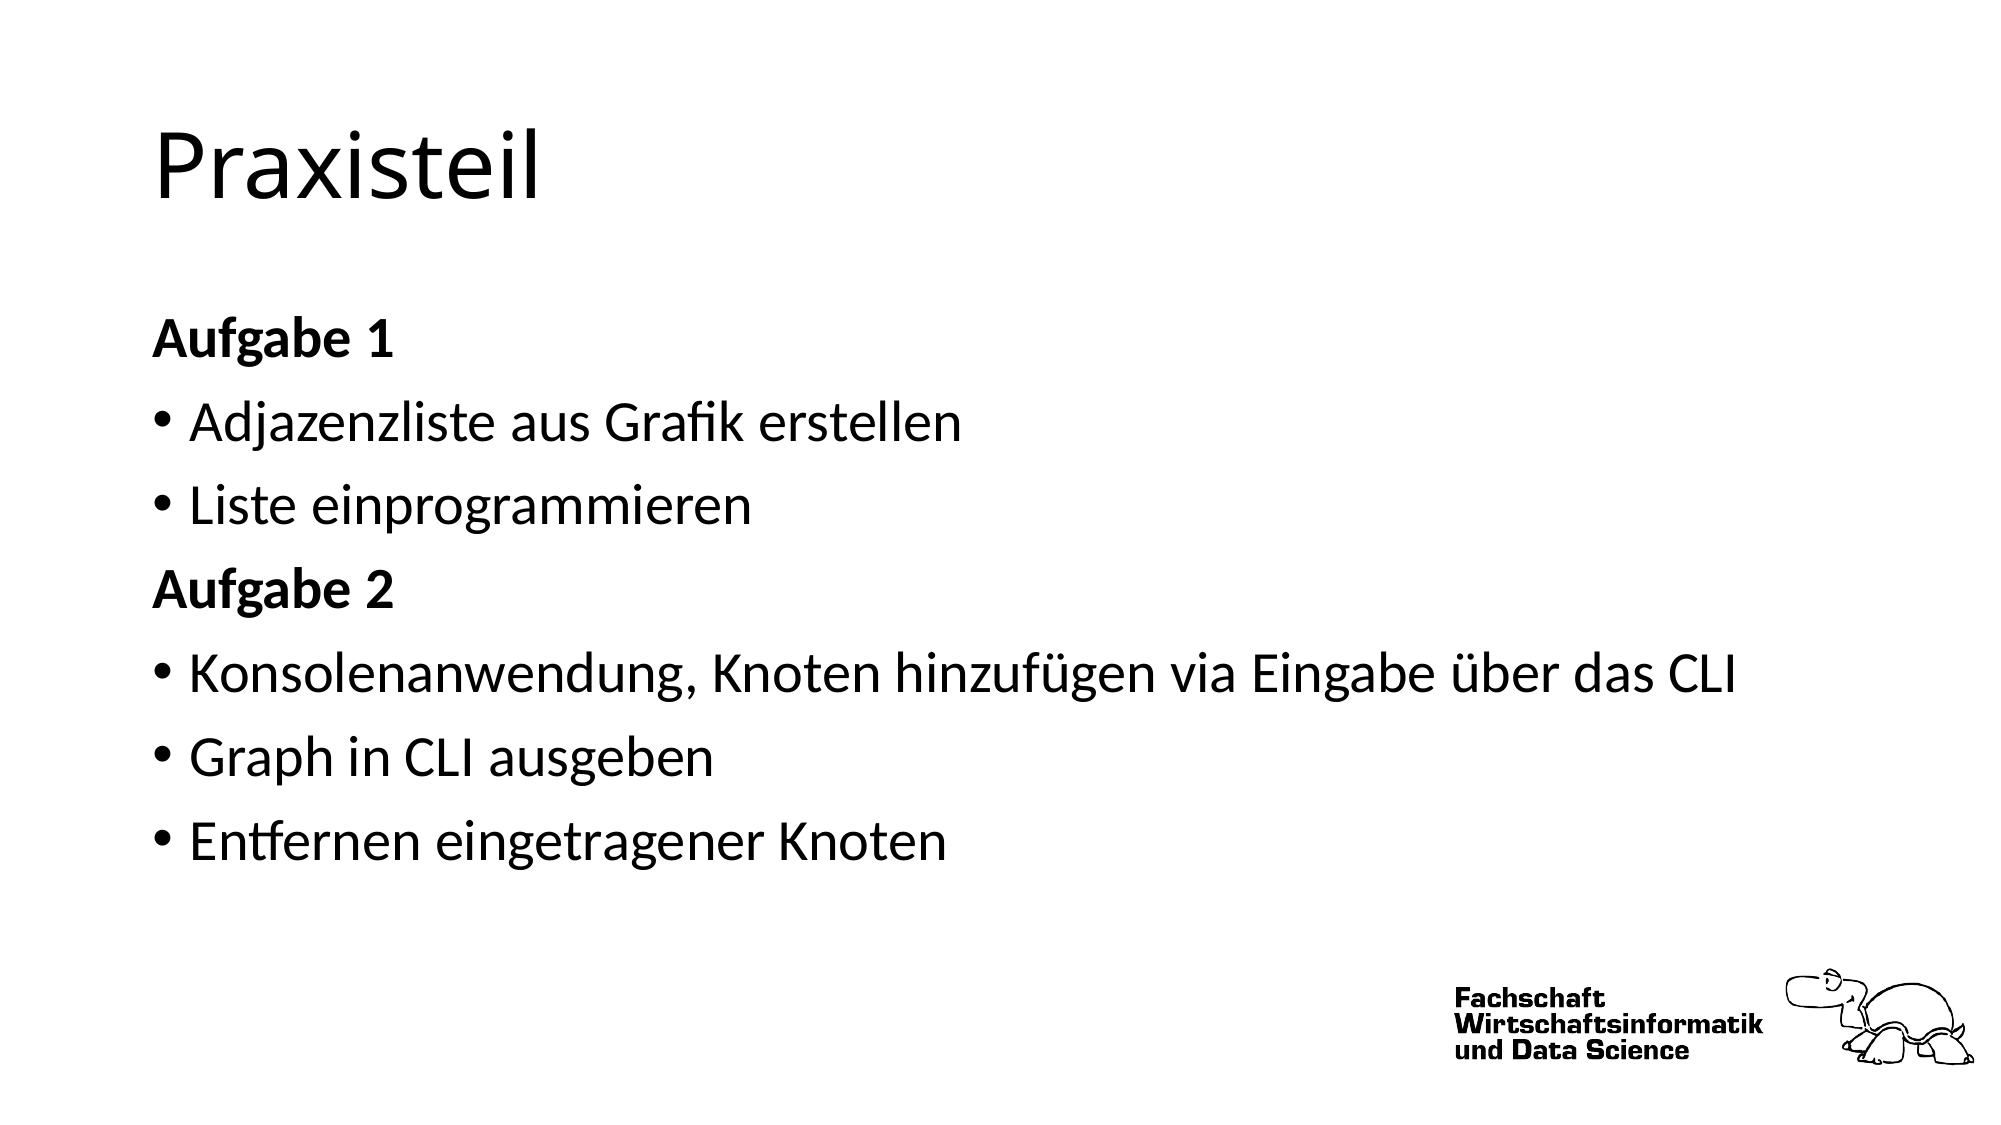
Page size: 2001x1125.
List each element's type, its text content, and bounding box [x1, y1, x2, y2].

title Praxisteil [137, 59, 1863, 278]
list Aufgabe 1 Adjazenzliste aus Grafik erstellen Liste einprogrammieren Aufgabe 2 Konsolenanwendung, Knoten hinzufügen via Eingabe über das CLI Graph in CLI ausgeben Entfernen eingetragener Knoten [137, 299, 1863, 1014]
picture [1438, 958, 1983, 1076]
